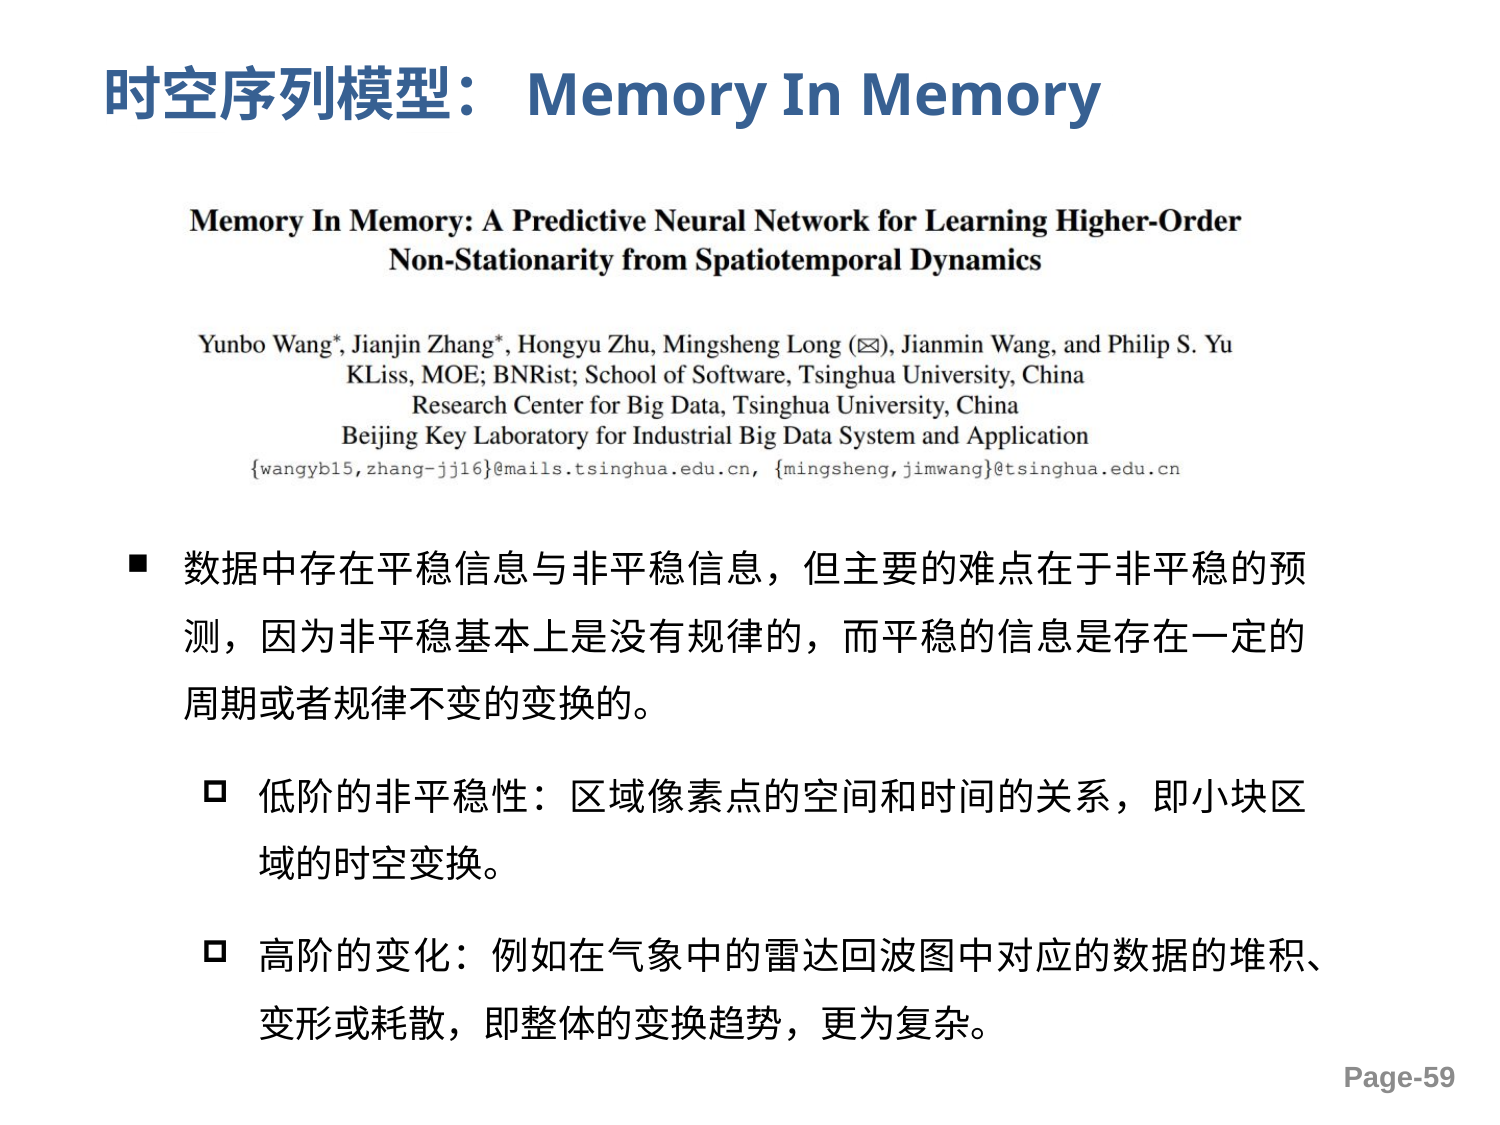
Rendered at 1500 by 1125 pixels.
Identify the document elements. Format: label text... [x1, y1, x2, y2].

picture [165, 160, 1292, 519]
text_box 数据中存在平稳信息与非平稳信息，但主要的难点在于非平稳的预测，因为非平稳基本上是没有规律的，而平稳的信息是存在一定的周期或者规律不变的变换的。 低阶的非平稳性：区域像素点的空间和时间的关系，即小块区域的时空变换。 高阶的变化：例如在气象中的雷达回波图中对应的数据的堆积、变形或耗散，即整体的变换趋势，更为复杂。 [112, 515, 1322, 1053]
title 时空序列模型：Memory In Memory [88, 7, 1236, 136]
slide_number Page- [1120, 1045, 1471, 1106]
